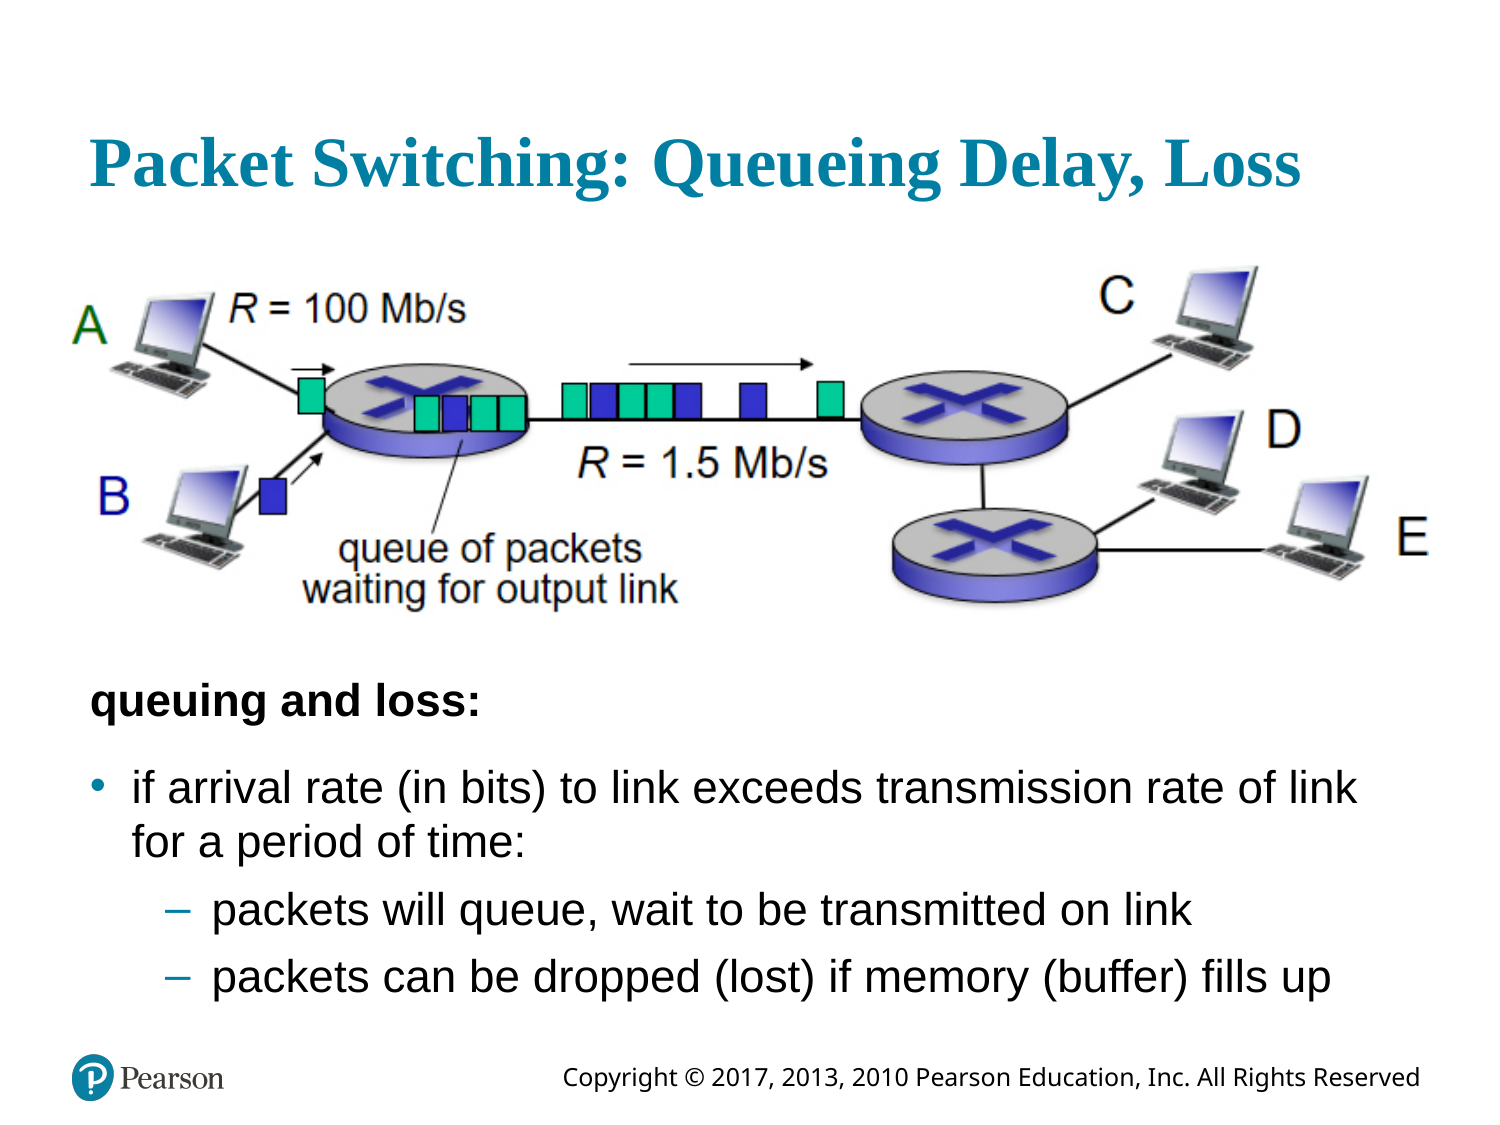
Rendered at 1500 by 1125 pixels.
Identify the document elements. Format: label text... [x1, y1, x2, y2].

text_box queuing and loss: if arrival rate (in bits) to link exceeds transmission rate of link for a period of time: packets will queue, wait to be transmitted on link packets can be dropped (lost) if memory (buffer) fills up [75, 664, 1425, 1005]
picture [72, 1087, 83, 1101]
picture [72, 1054, 88, 1070]
text_box Packet Switching: Queueing Delay, Loss [75, 35, 1425, 216]
picture [70, 265, 1430, 615]
picture [80, 1063, 106, 1088]
picture [98, 1054, 224, 1101]
